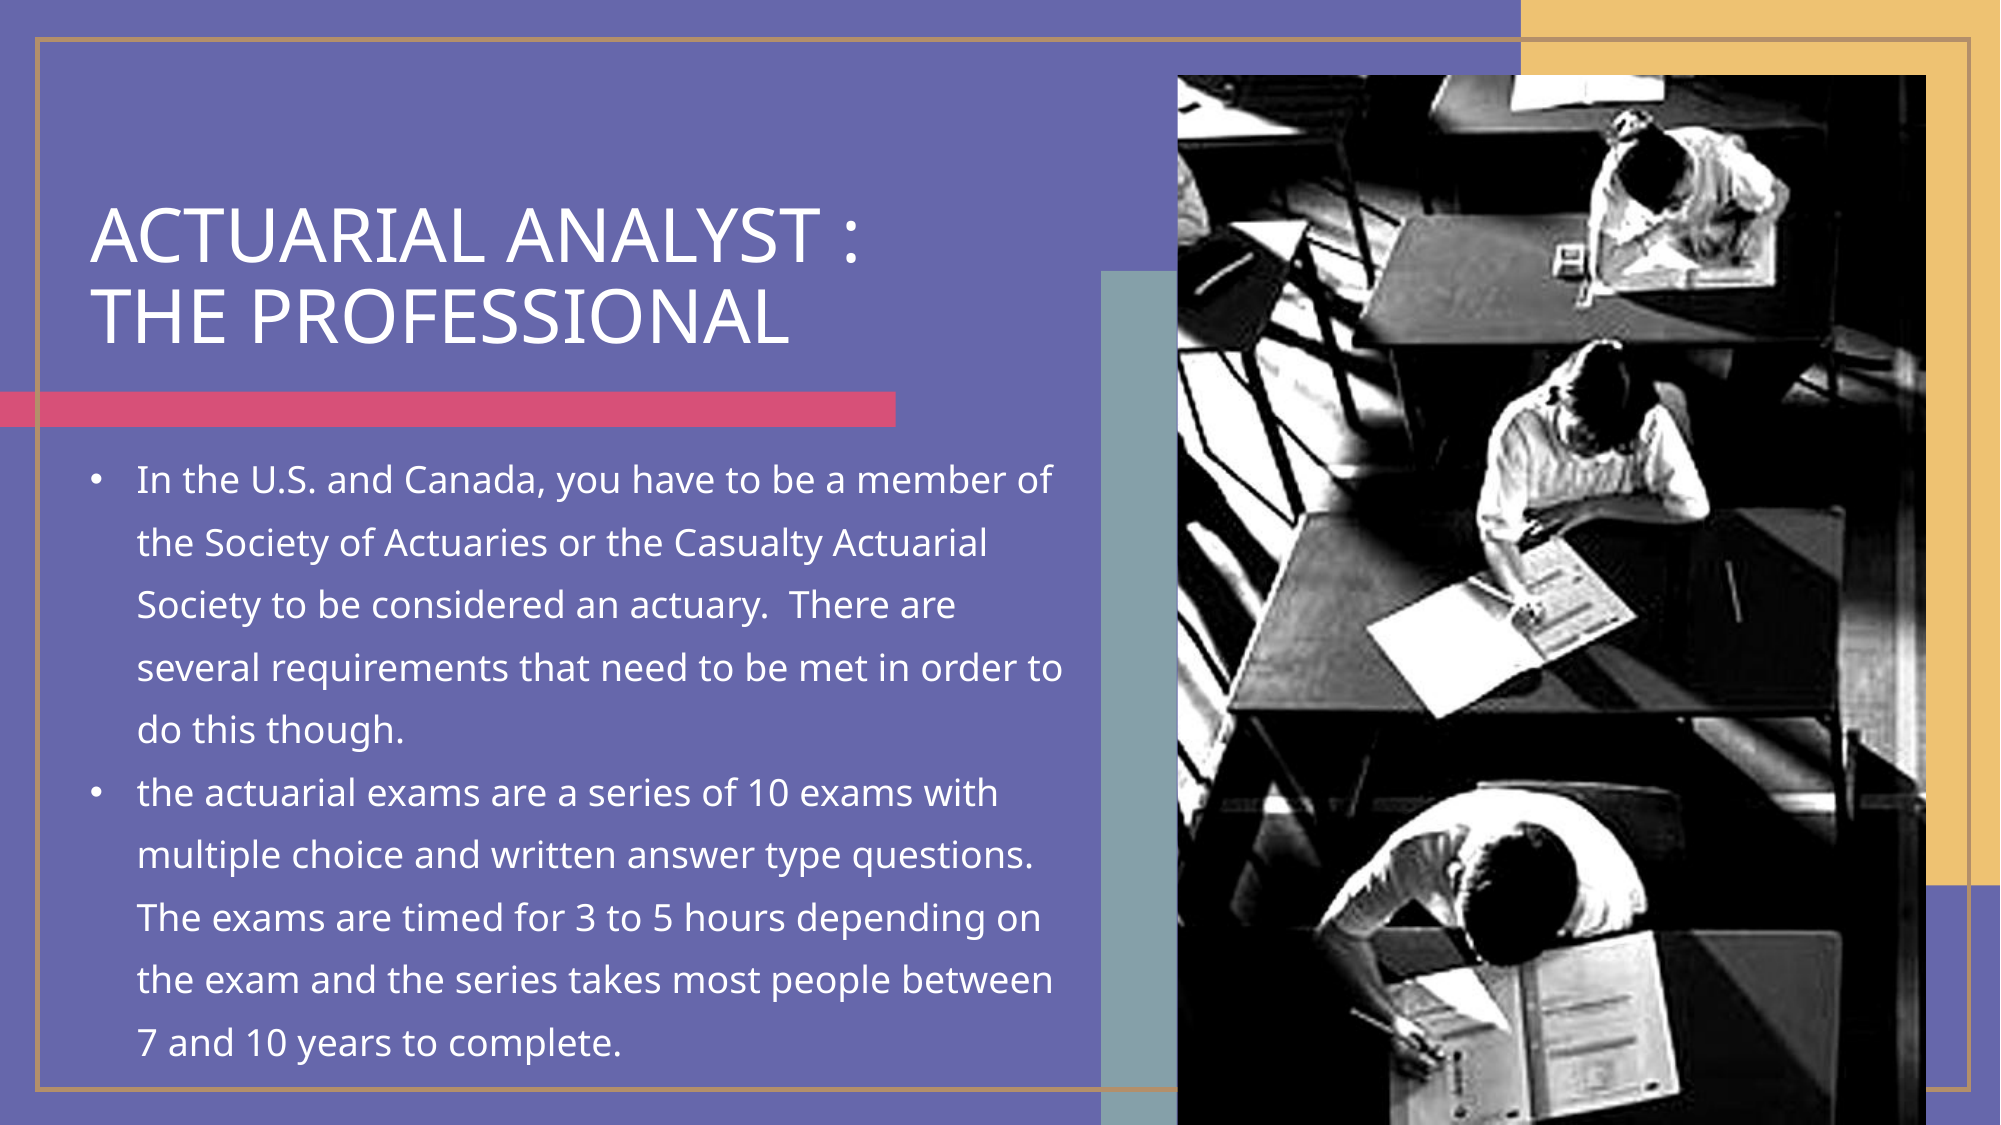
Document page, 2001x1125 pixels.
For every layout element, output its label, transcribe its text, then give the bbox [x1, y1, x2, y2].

title actuarial analyst : The Professional [75, 149, 995, 408]
picture [1177, 74, 1926, 1125]
list In the U.S. and Canada, you have to be a member of the Society of Actuaries or the Casualty Actuarial Society to be considered an actuary. There are several requirements that need to be met in order to do this though. the actuarial exams are a series of 10 exams with multiple choice and written answer type questions. The exams are timed for 3 to 5 hours depending on the exam and the series takes most people between 7 and 10 years to complete. [75, 431, 1097, 1090]
